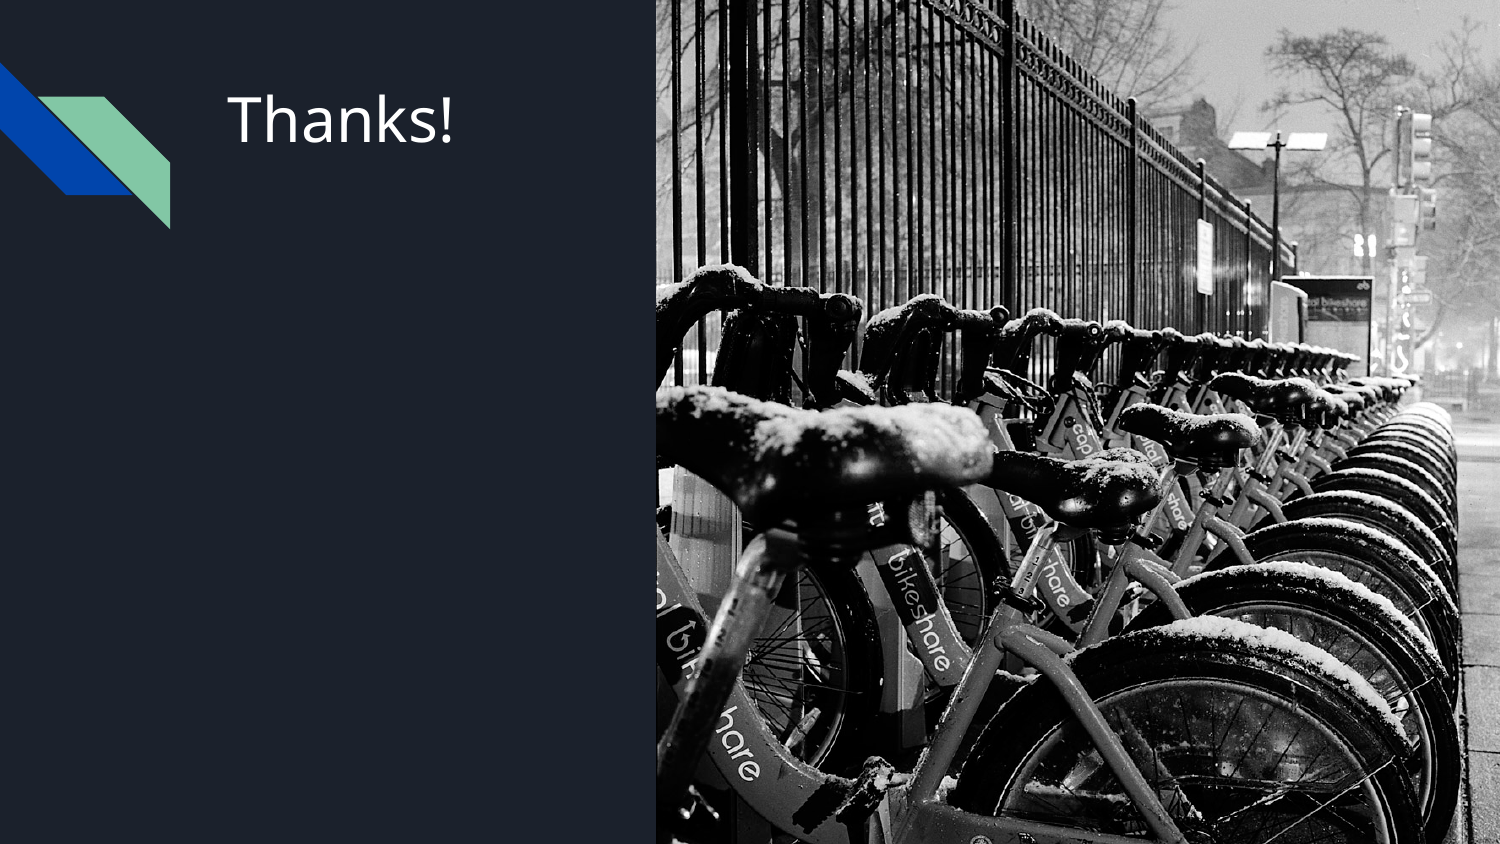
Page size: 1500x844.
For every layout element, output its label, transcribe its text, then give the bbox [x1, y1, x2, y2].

title Thanks! [212, 64, 650, 310]
picture [655, 0, 1500, 844]
